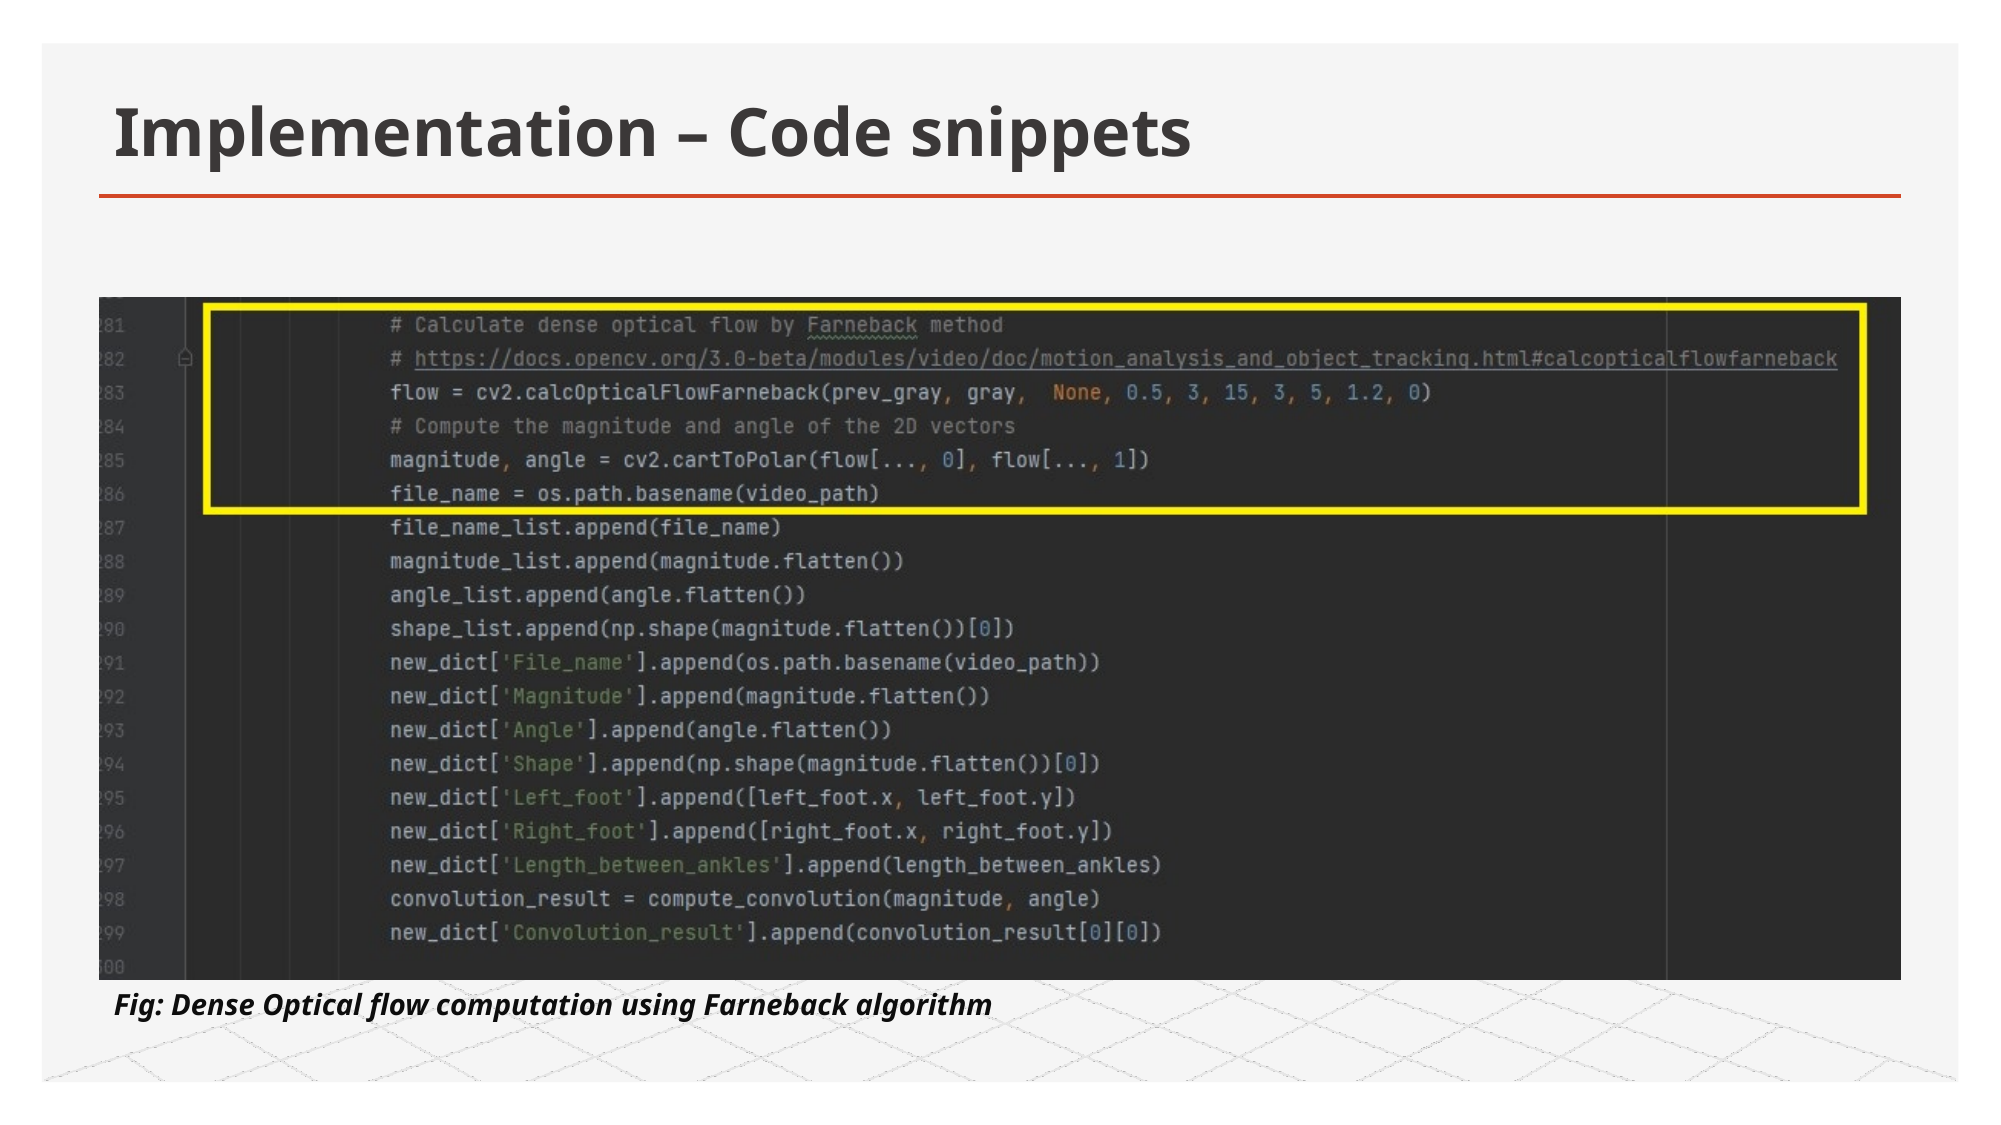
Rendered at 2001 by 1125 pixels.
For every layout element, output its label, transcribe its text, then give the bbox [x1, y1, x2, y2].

title Implementation – Code snippets [99, 73, 1901, 197]
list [99, 297, 1901, 980]
text_box Fig: Dense Optical flow computation using Farneback algorithm [99, 980, 1364, 1030]
picture [44, 787, 1956, 1081]
